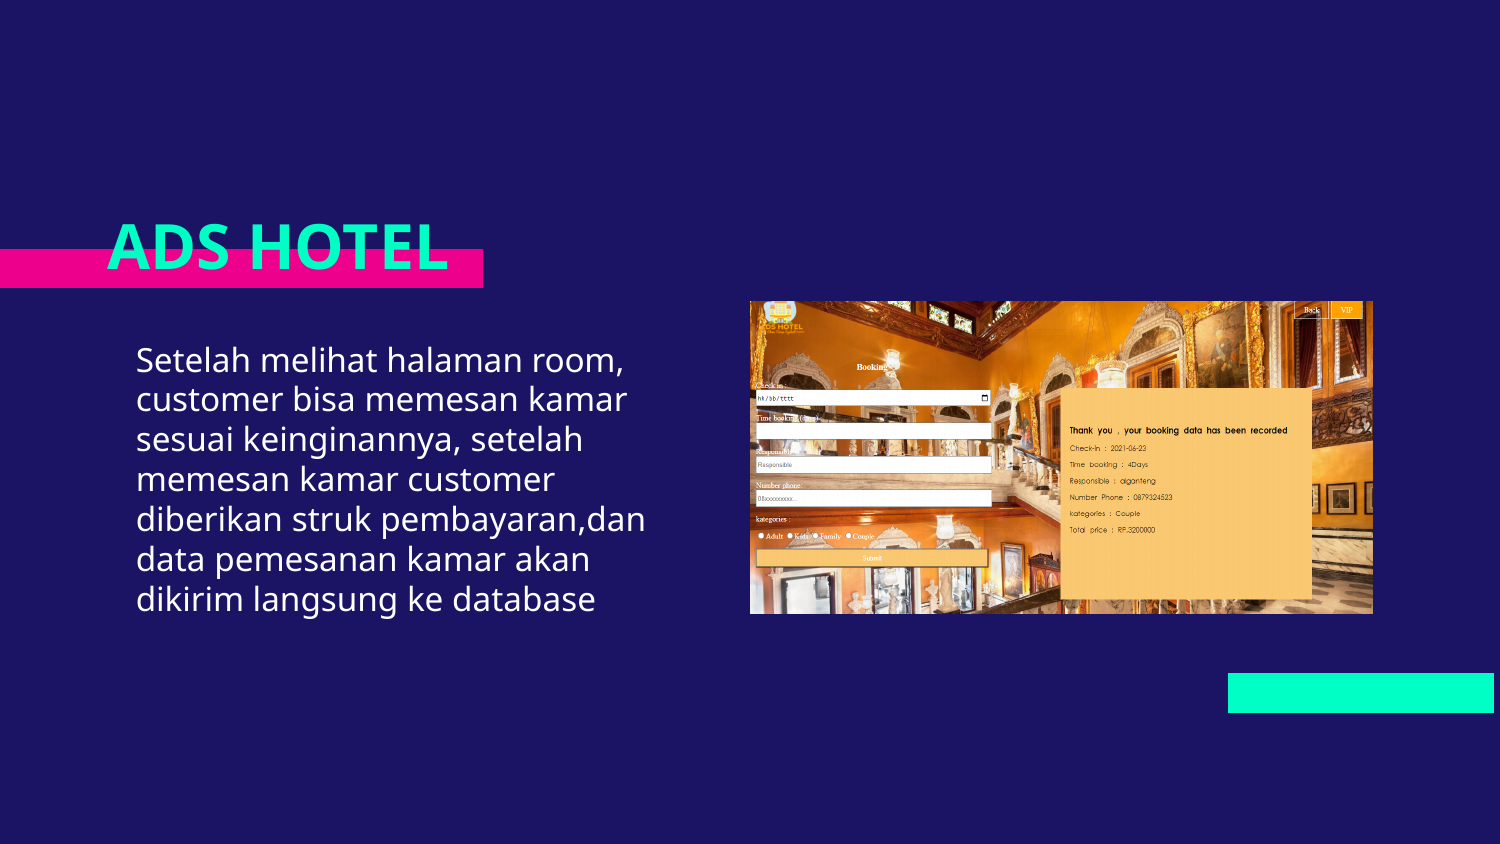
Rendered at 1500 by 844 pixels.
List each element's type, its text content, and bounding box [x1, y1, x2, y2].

title ADS HOTEL [92, 191, 677, 302]
text_box [1228, 673, 1494, 713]
picture [749, 301, 1374, 614]
list Setelah melihat halaman room, customer bisa memesan kamar sesuai keinginannya, setelah memesan kamar customer diberikan struk pembayaran,dan data pemesanan kamar akan dikirim langsung ke database [99, 323, 677, 674]
